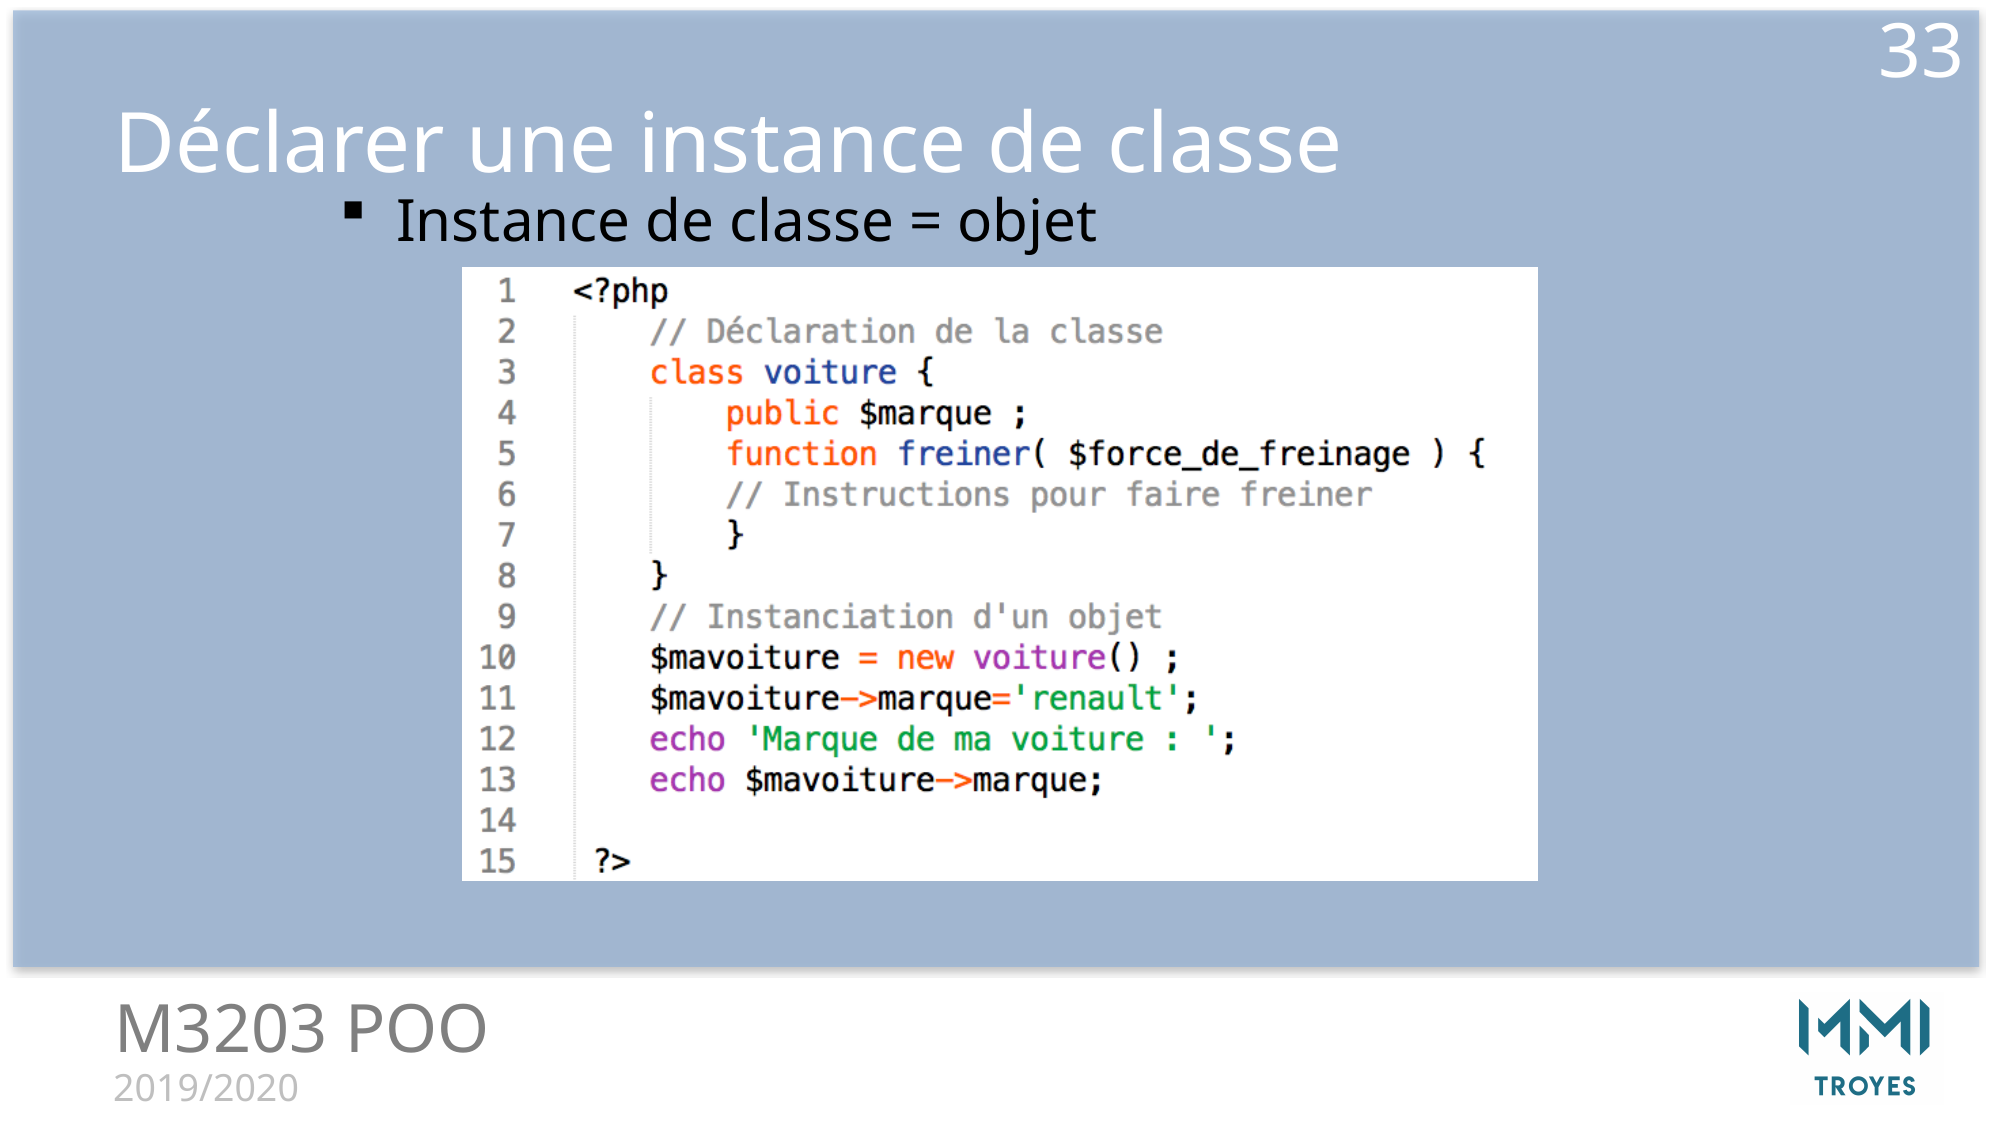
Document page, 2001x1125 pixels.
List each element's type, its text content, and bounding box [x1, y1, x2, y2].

slide_number 33 [1725, 10, 1980, 97]
title Déclarer une instance de classe [99, 45, 1900, 233]
picture [1790, 992, 1944, 1105]
picture [462, 266, 1538, 881]
list Instance de classe = objet [324, 175, 1675, 861]
